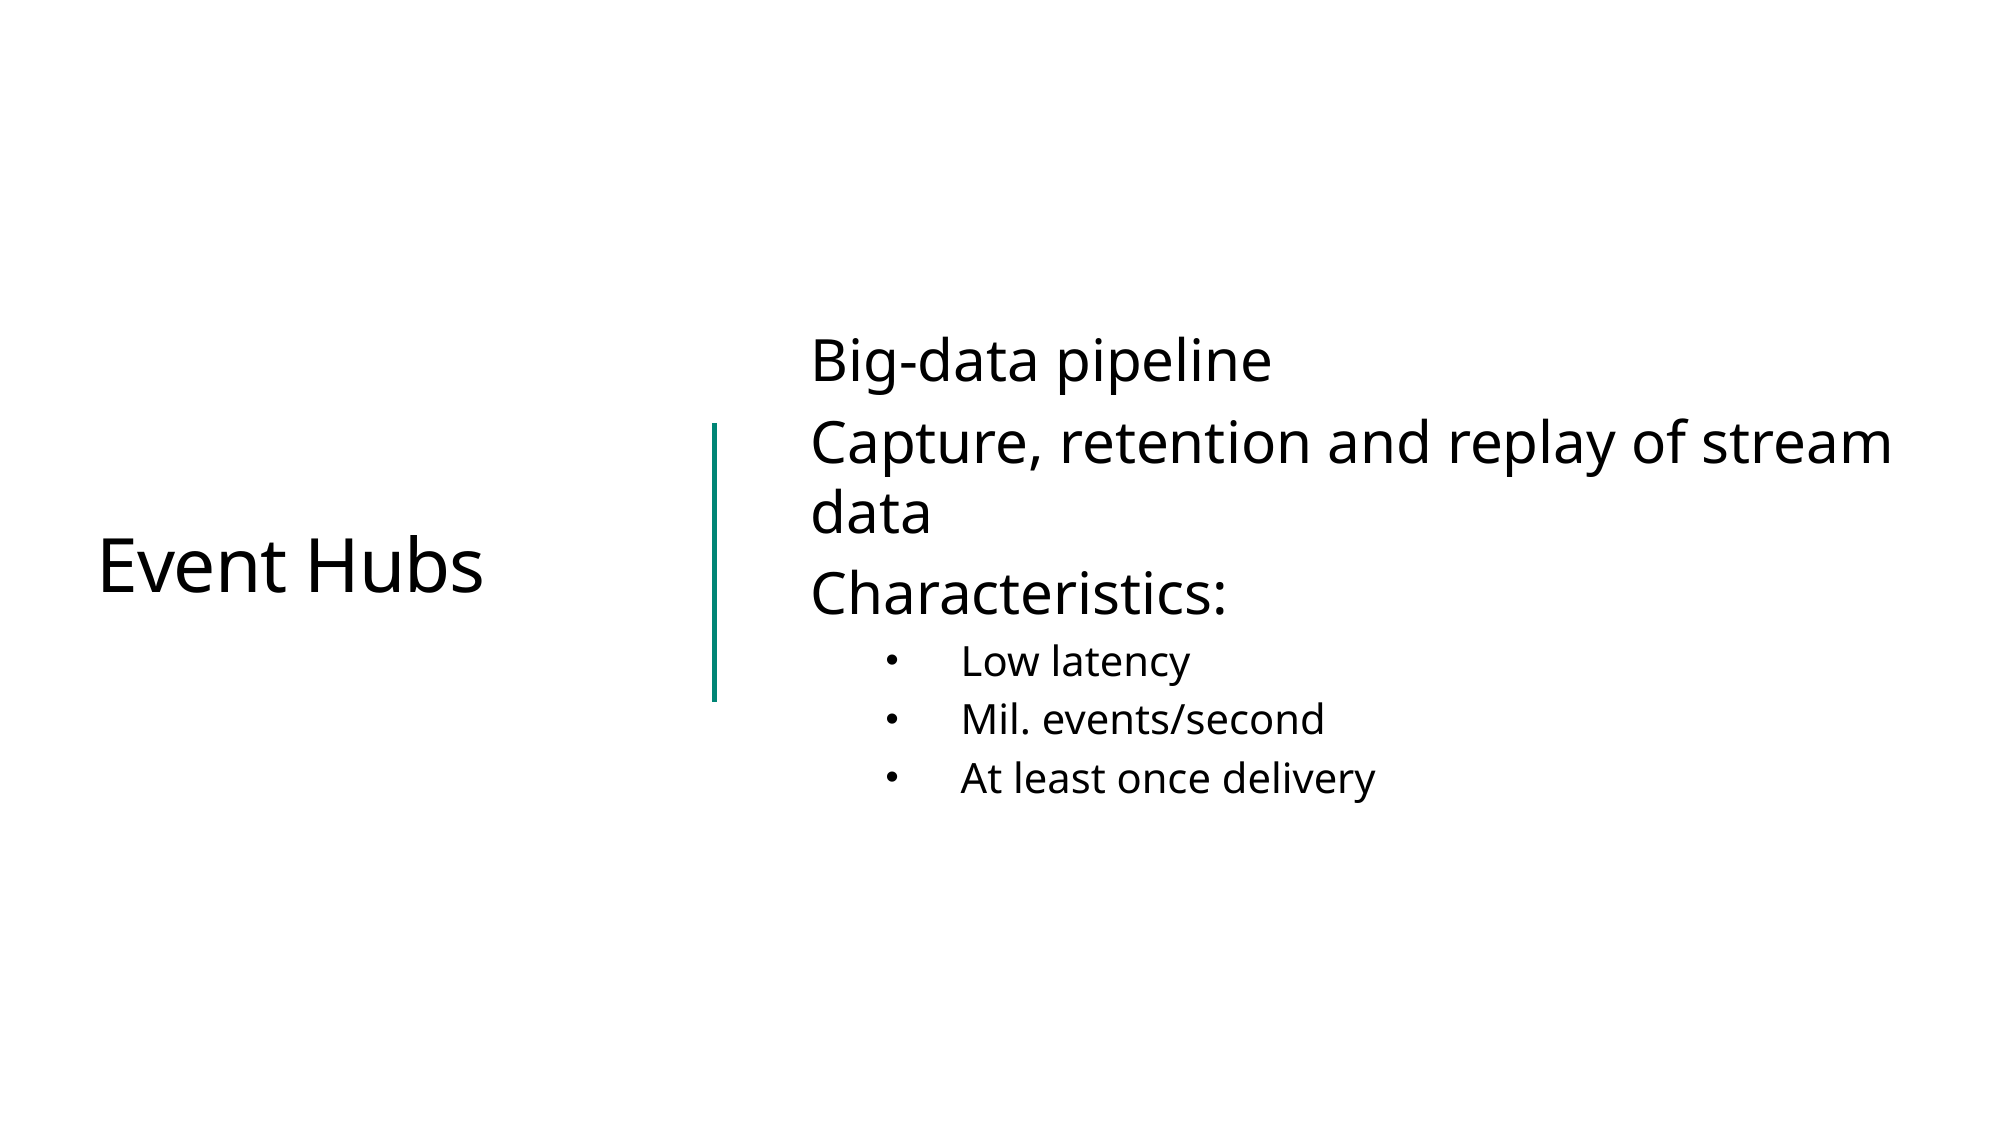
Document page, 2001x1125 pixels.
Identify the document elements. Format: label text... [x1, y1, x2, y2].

list Big-data pipeline Capture, retention and replay of stream data Characteristics: Low latency Mil. events/second At least once delivery [810, 315, 1905, 809]
title Event Hubs [96, 516, 619, 608]
